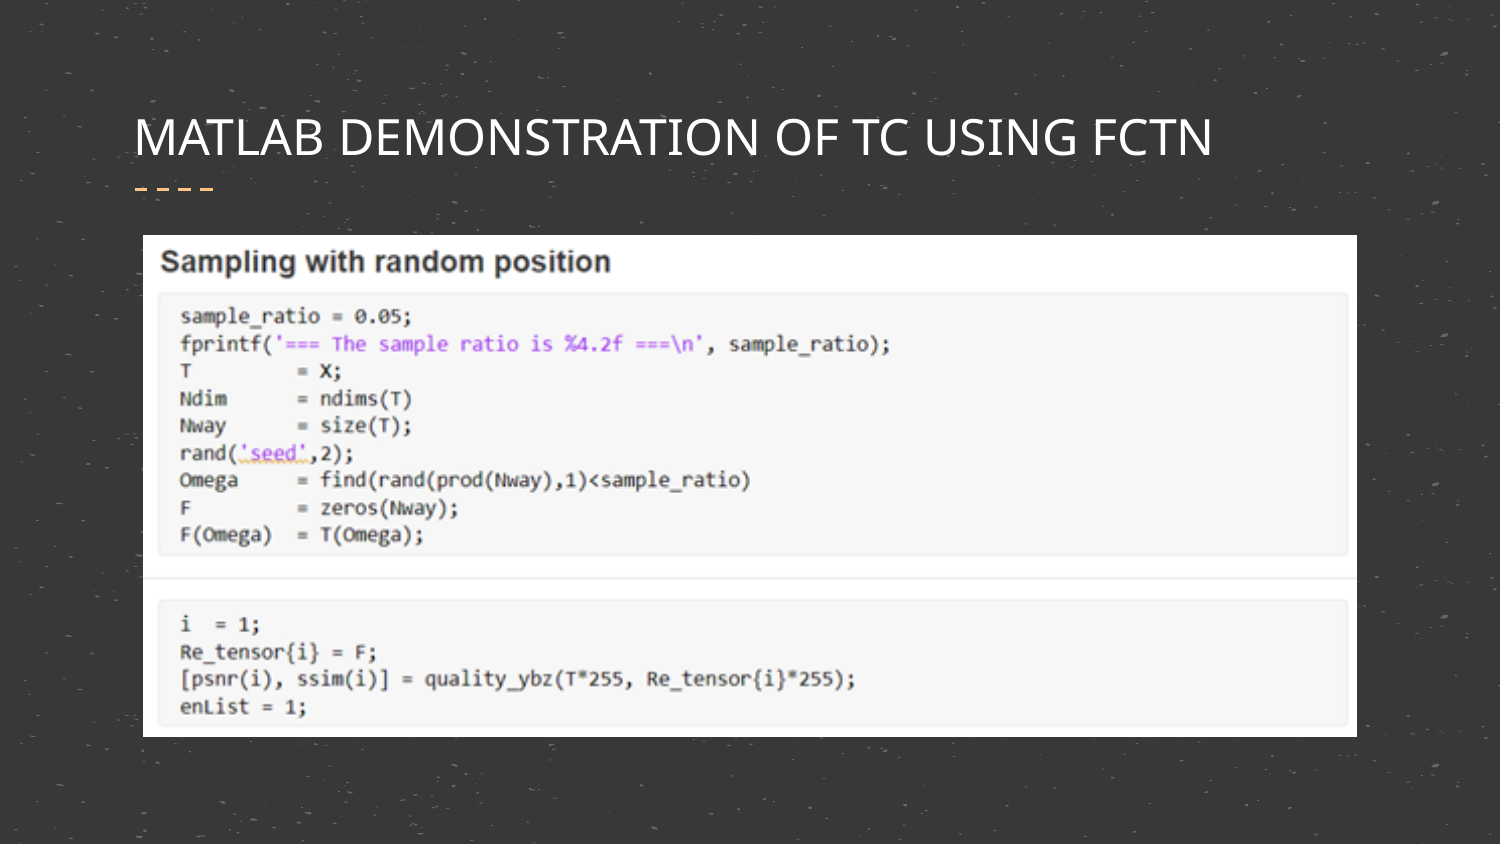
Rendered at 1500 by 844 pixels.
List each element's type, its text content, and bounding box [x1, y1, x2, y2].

picture [143, 235, 1357, 738]
title MATLAB DEMONSTRATION OF TC USING FCTN [118, 88, 1382, 182]
